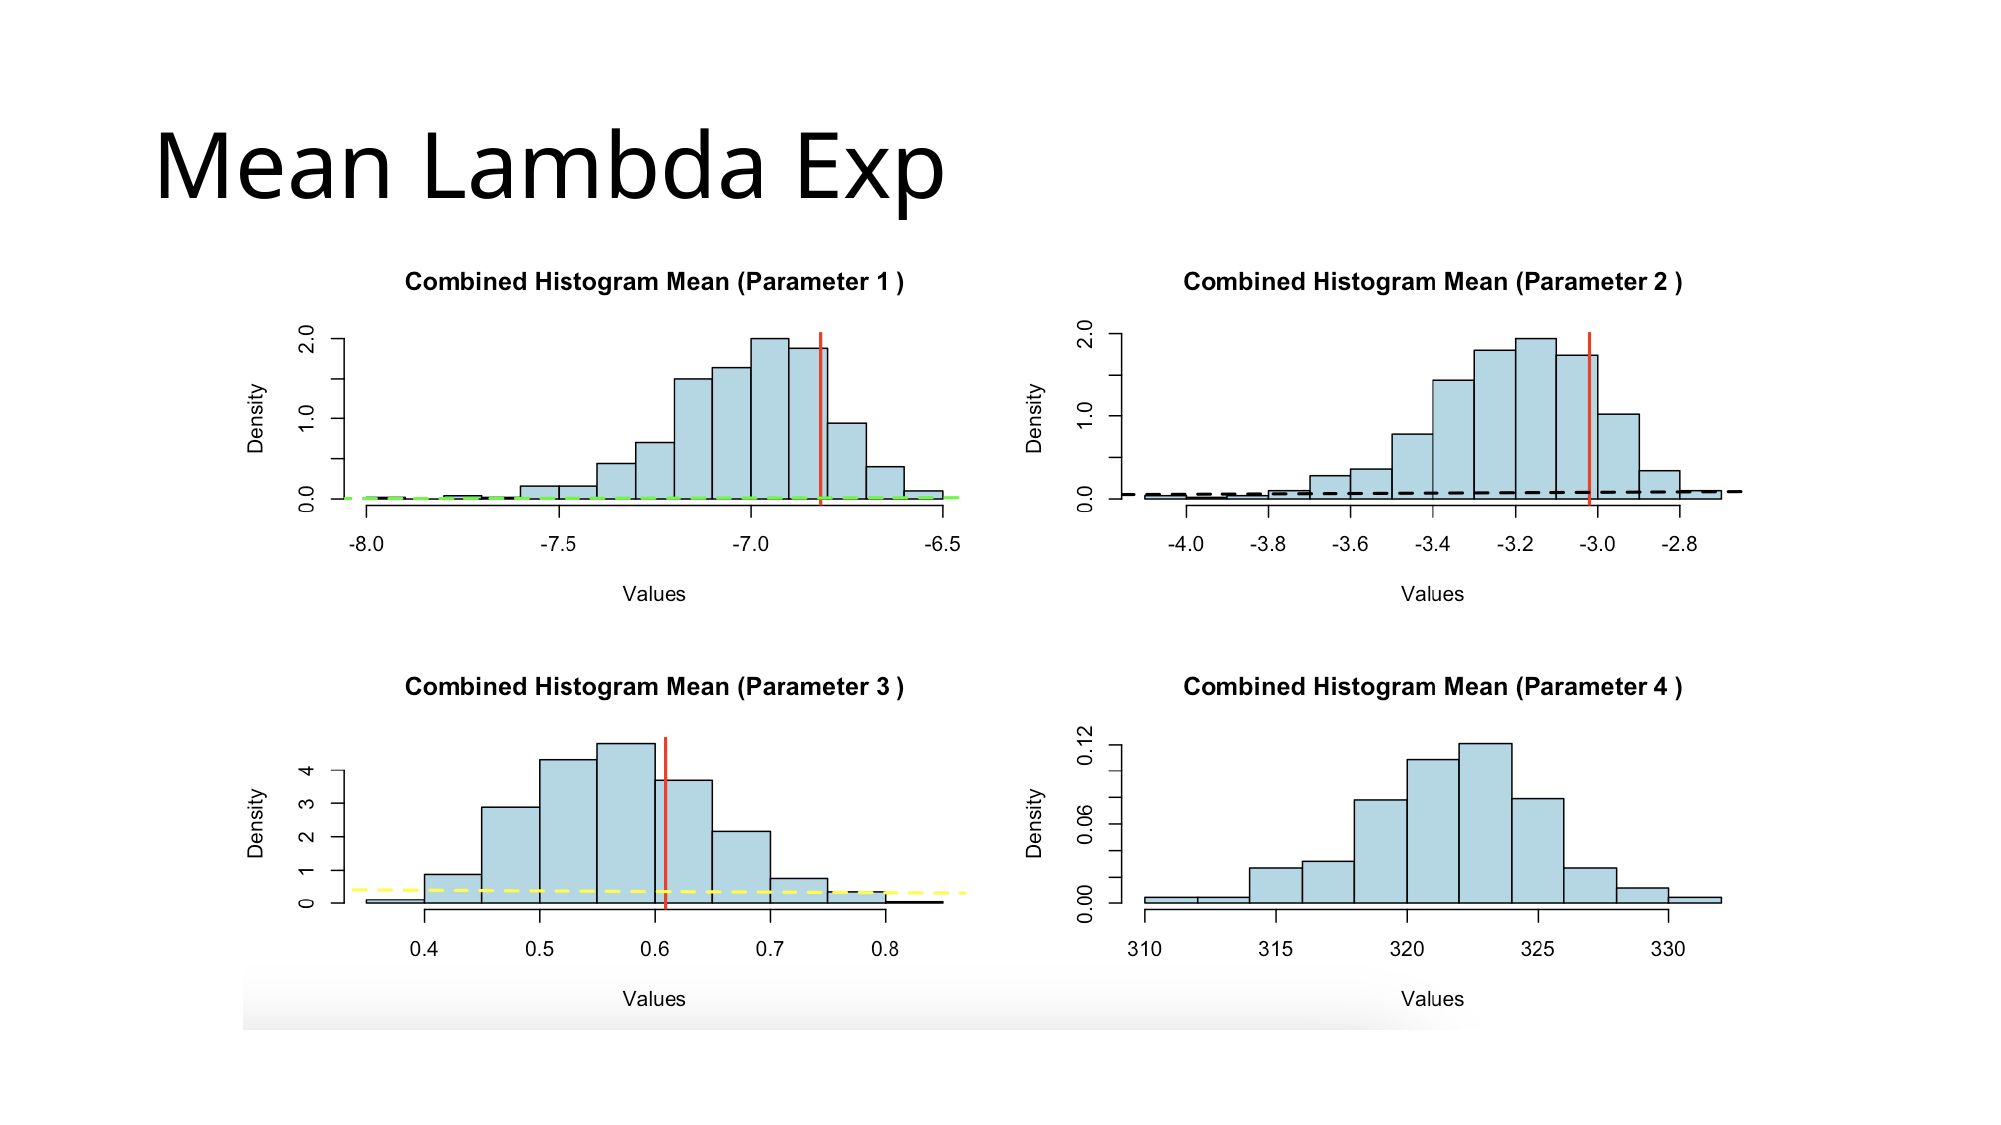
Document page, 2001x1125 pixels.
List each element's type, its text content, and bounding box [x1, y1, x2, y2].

title Mean Lambda Exp [137, 59, 1863, 278]
picture [243, 252, 1757, 1030]
